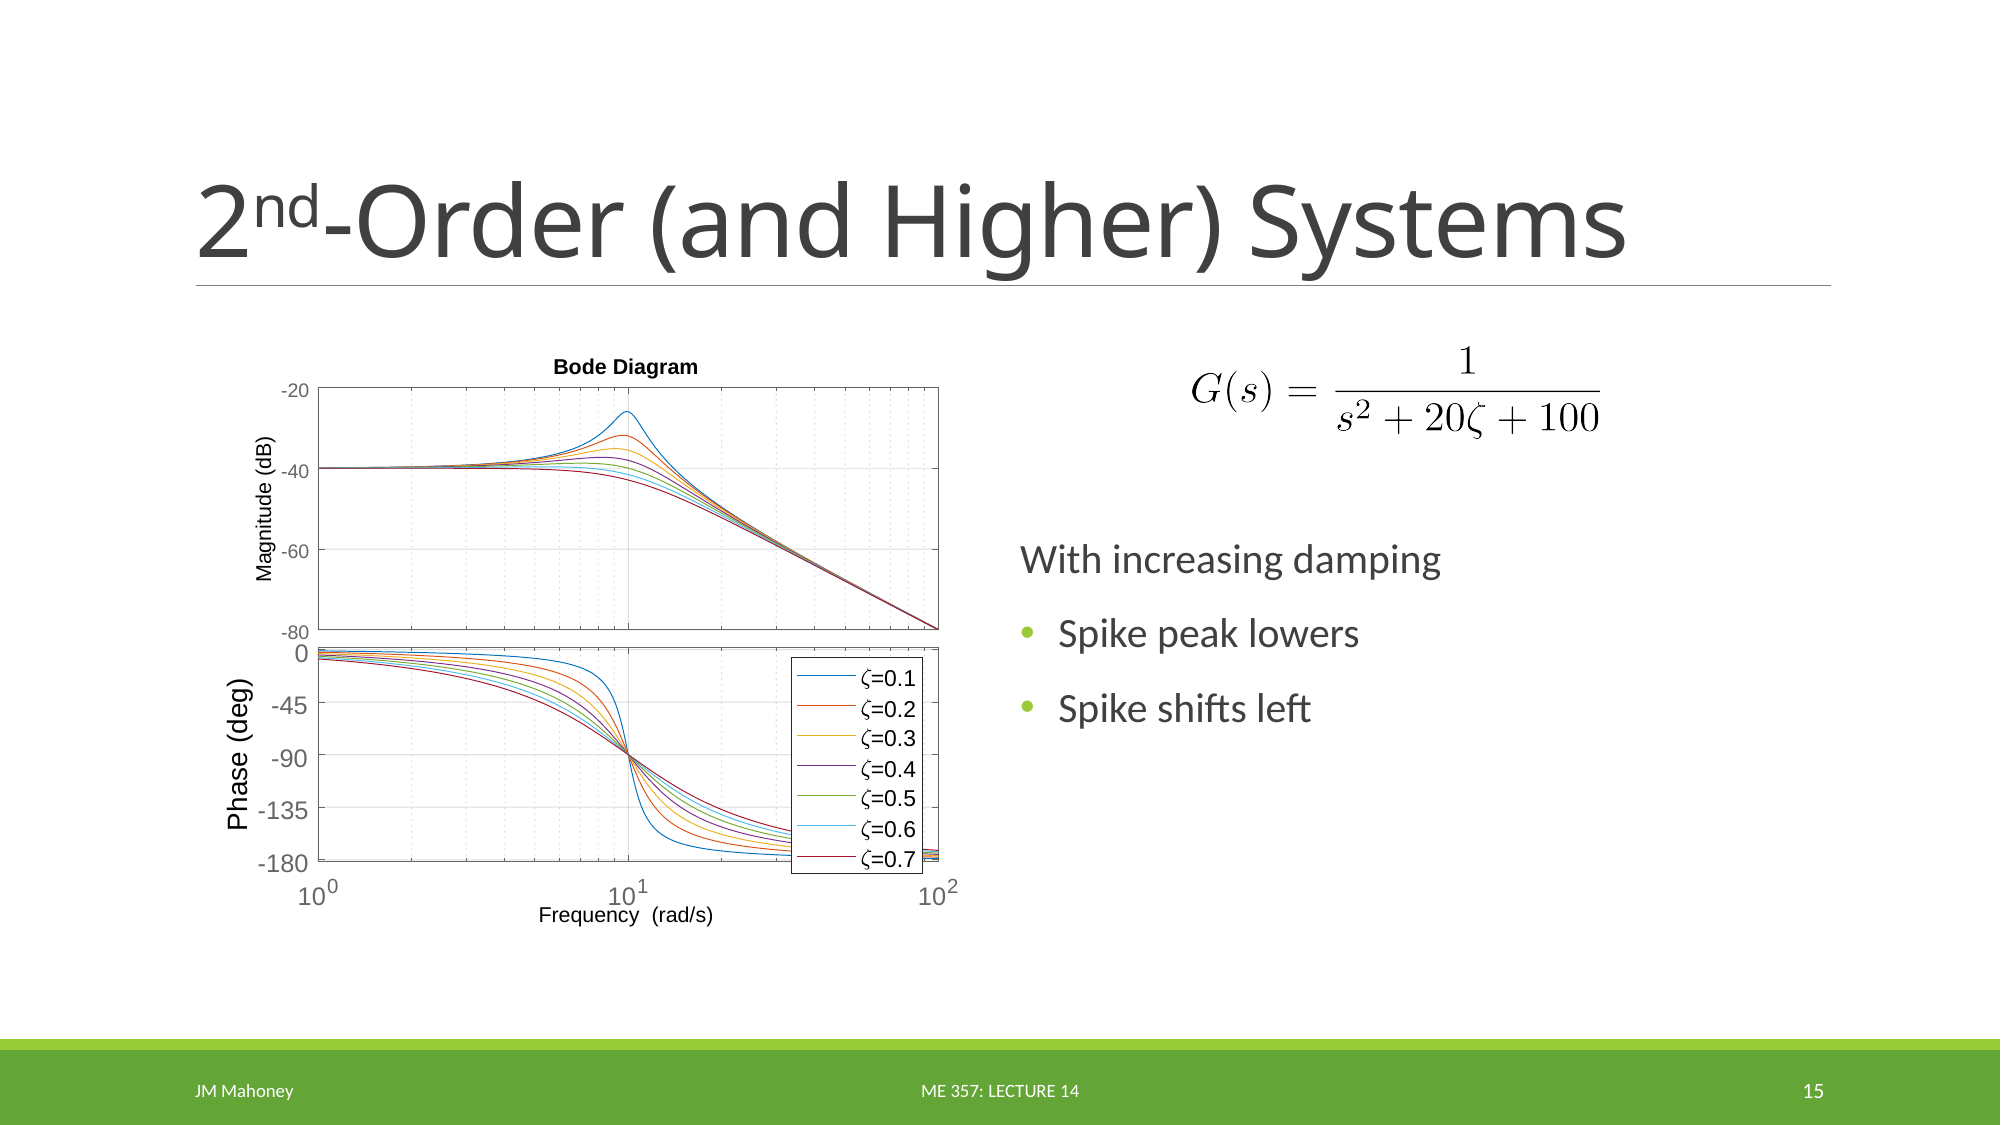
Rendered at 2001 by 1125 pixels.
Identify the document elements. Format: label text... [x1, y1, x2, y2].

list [204, 337, 966, 929]
title 2nd-Order (and Higher) Systems [180, 47, 1830, 285]
picture [1191, 345, 1600, 440]
slide_number JM Mahoney [180, 1059, 586, 1120]
footer ME 357: Lecture 14 [604, 1059, 1396, 1120]
slide_number 15 [1624, 1059, 1840, 1120]
list With increasing damping Spike peak lowers Spike shifts left [1020, 302, 1830, 963]
